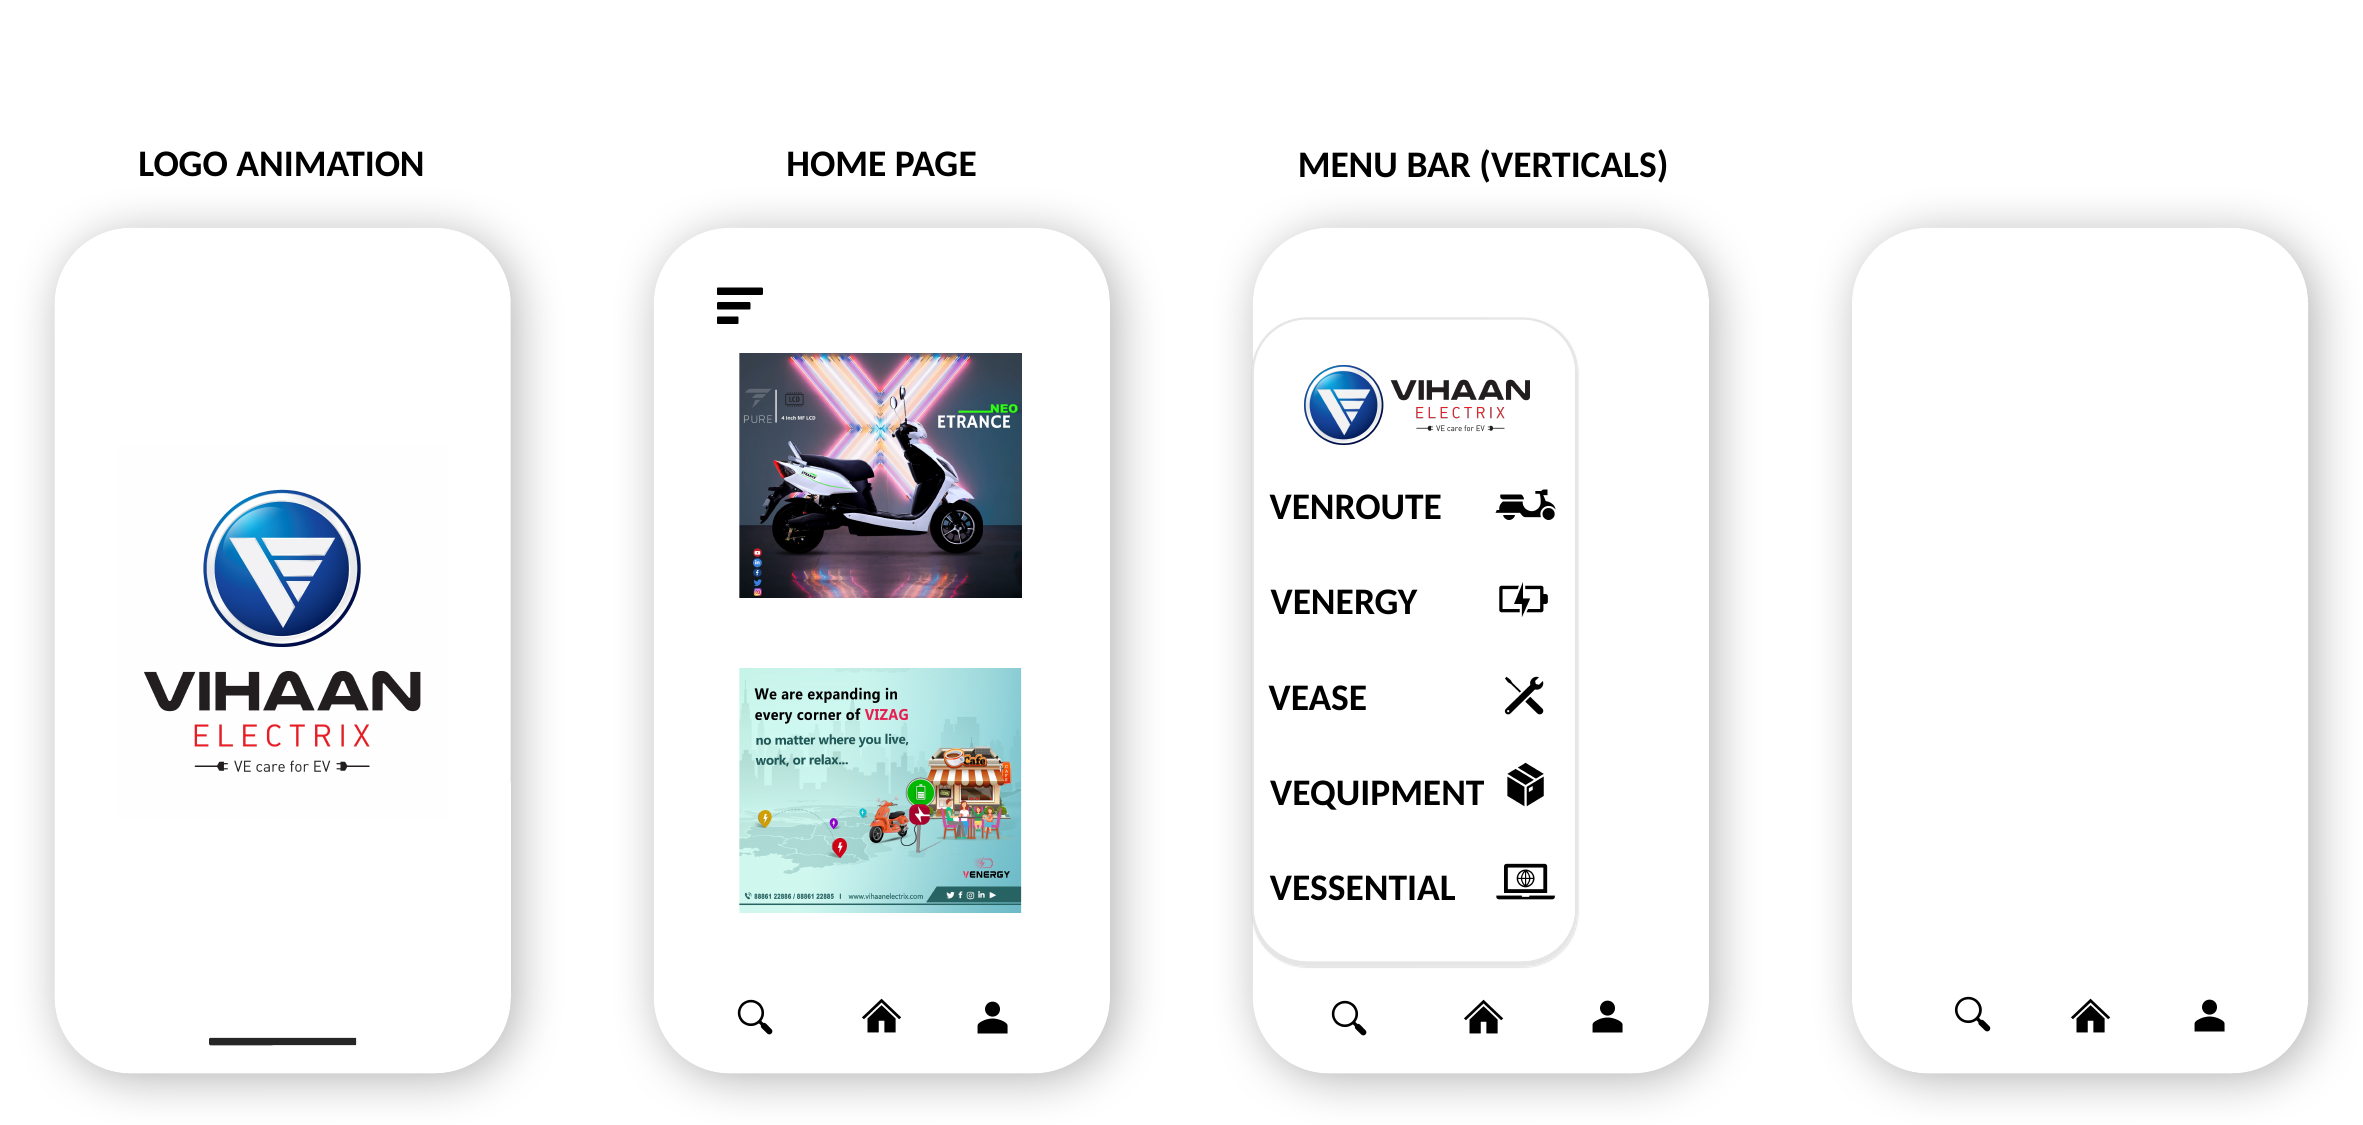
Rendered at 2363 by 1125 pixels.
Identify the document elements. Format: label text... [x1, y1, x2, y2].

text_box [1251, 226, 1711, 1075]
picture [679, 245, 1022, 598]
picture [1304, 365, 1530, 445]
picture [1497, 573, 1550, 626]
text_box VEQUIPMENT [1255, 760, 1500, 820]
picture [739, 668, 1022, 913]
picture [2187, 993, 2232, 1038]
picture [1495, 851, 1556, 912]
picture [1328, 997, 1370, 1039]
text_box VENROUTE [1254, 474, 1458, 535]
text_box VEASE [1253, 665, 1383, 726]
text_box [208, 1036, 358, 1047]
picture [734, 996, 776, 1038]
picture [2068, 993, 2113, 1038]
picture [1585, 994, 1630, 1039]
text_box HOME PAGE [771, 131, 992, 192]
picture [859, 993, 904, 1038]
picture [1499, 758, 1552, 811]
picture [1951, 993, 1994, 1035]
picture [1461, 994, 1506, 1039]
picture [1501, 673, 1547, 718]
text_box VESSENTIAL [1255, 855, 1471, 915]
picture [970, 995, 1015, 1040]
text_box LOGO ANIMATION [123, 131, 441, 192]
text_box [53, 226, 512, 1075]
text_box VENERGY [1255, 569, 1433, 630]
picture [117, 445, 447, 820]
text_box [652, 226, 1111, 1075]
picture [1491, 470, 1560, 539]
text_box [1251, 317, 1578, 964]
text_box MENU BAR (VERTICALS) [1283, 132, 1684, 193]
text_box [1850, 226, 2310, 1075]
